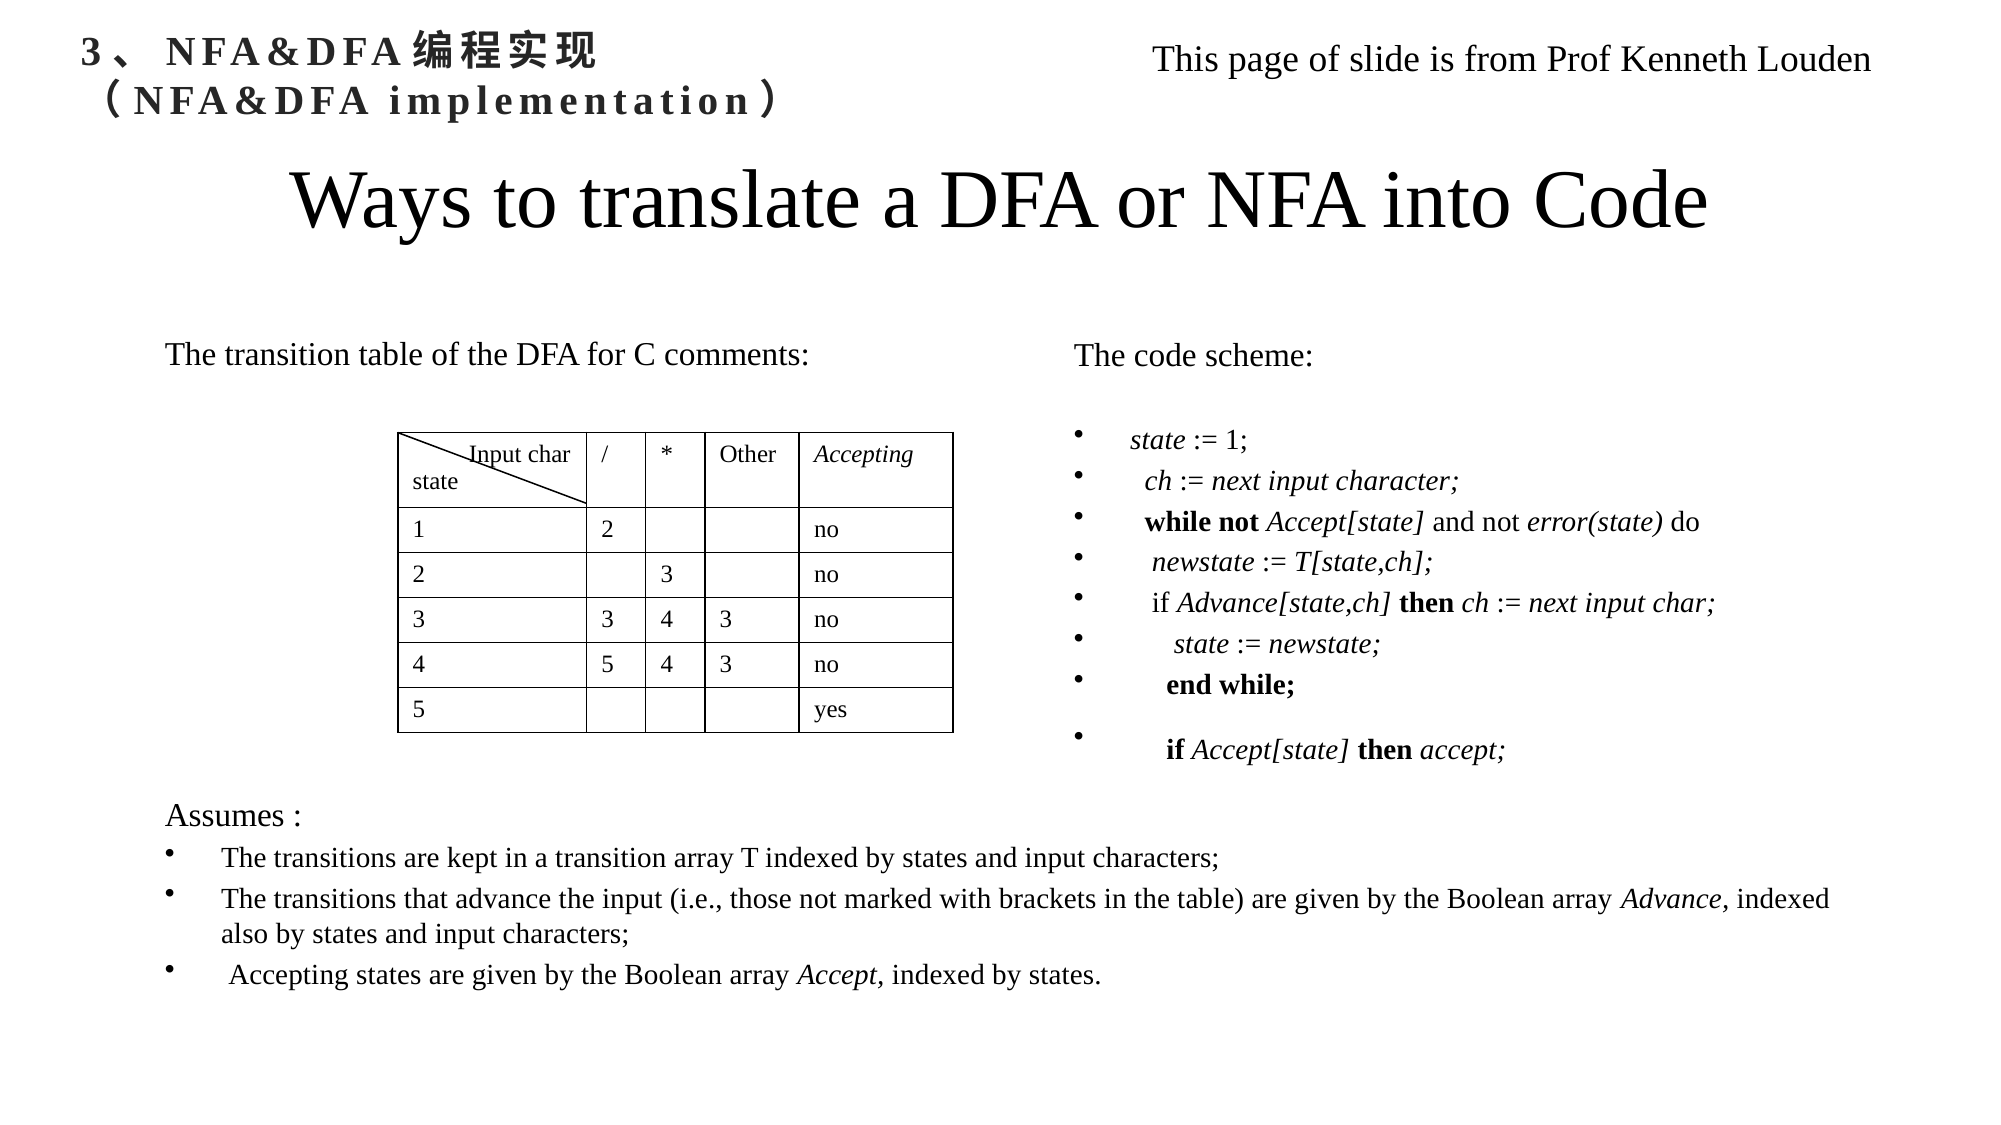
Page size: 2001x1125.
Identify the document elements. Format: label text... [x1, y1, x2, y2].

table_header * [646, 433, 704, 507]
table_cell 4 [646, 598, 704, 642]
table_header Accepting [800, 433, 952, 507]
table_cell 2 [399, 553, 586, 597]
table_cell 3 [399, 598, 586, 642]
table_cell no [800, 643, 952, 687]
table_cell no [800, 553, 952, 597]
table_cell 3 [706, 598, 798, 642]
text_box The code scheme: state := 1; ch := next input character; while not Accept[state] and not error(state) do newstate := T[state,ch]; if Advance[state,ch] then ch := next input char; state := newstate; end while; if Accept[state] then accept; [1059, 326, 1733, 787]
table_cell 5 [399, 688, 586, 732]
table_cell yes [800, 688, 952, 732]
table_cell 2 [587, 508, 645, 552]
table_cell [706, 508, 798, 552]
table_cell 3 [587, 598, 645, 642]
text_box This page of slide is from Prof Kenneth Louden [1137, 26, 1888, 86]
table_cell [587, 553, 645, 597]
table_cell no [800, 598, 952, 642]
table_cell 4 [399, 643, 586, 687]
text_box 3、NFA&DFA编程实现 （NFA&DFA implementation） [65, 15, 1096, 132]
table_cell [706, 553, 798, 597]
table_cell [587, 688, 645, 732]
table_header / [587, 433, 645, 507]
table_header Input char state [399, 433, 586, 507]
table_cell [646, 688, 704, 732]
table_cell 5 [587, 643, 645, 687]
table_cell 4 [646, 643, 704, 687]
table_cell 1 [399, 508, 586, 552]
table_cell [706, 688, 798, 732]
table_cell no [800, 508, 952, 552]
table_cell 3 [706, 643, 798, 687]
list The transition table of the DFA for C comments: Assumes : The transi­tions are kept in a transition array T indexed by states and input characters; The transi­tions that advance the input (i.e., those not marked with brackets in the table) are given by the Boolean array Advance, indexed also by states and input characters; Accepting states are given by the Boolean array Accept, indexed by states. [149, 324, 1851, 1001]
table_cell 3 [646, 553, 704, 597]
title Ways to translate a DFA or NFA into Code [149, 99, 1851, 288]
table_cell [646, 508, 704, 552]
table_header Other [706, 433, 798, 507]
